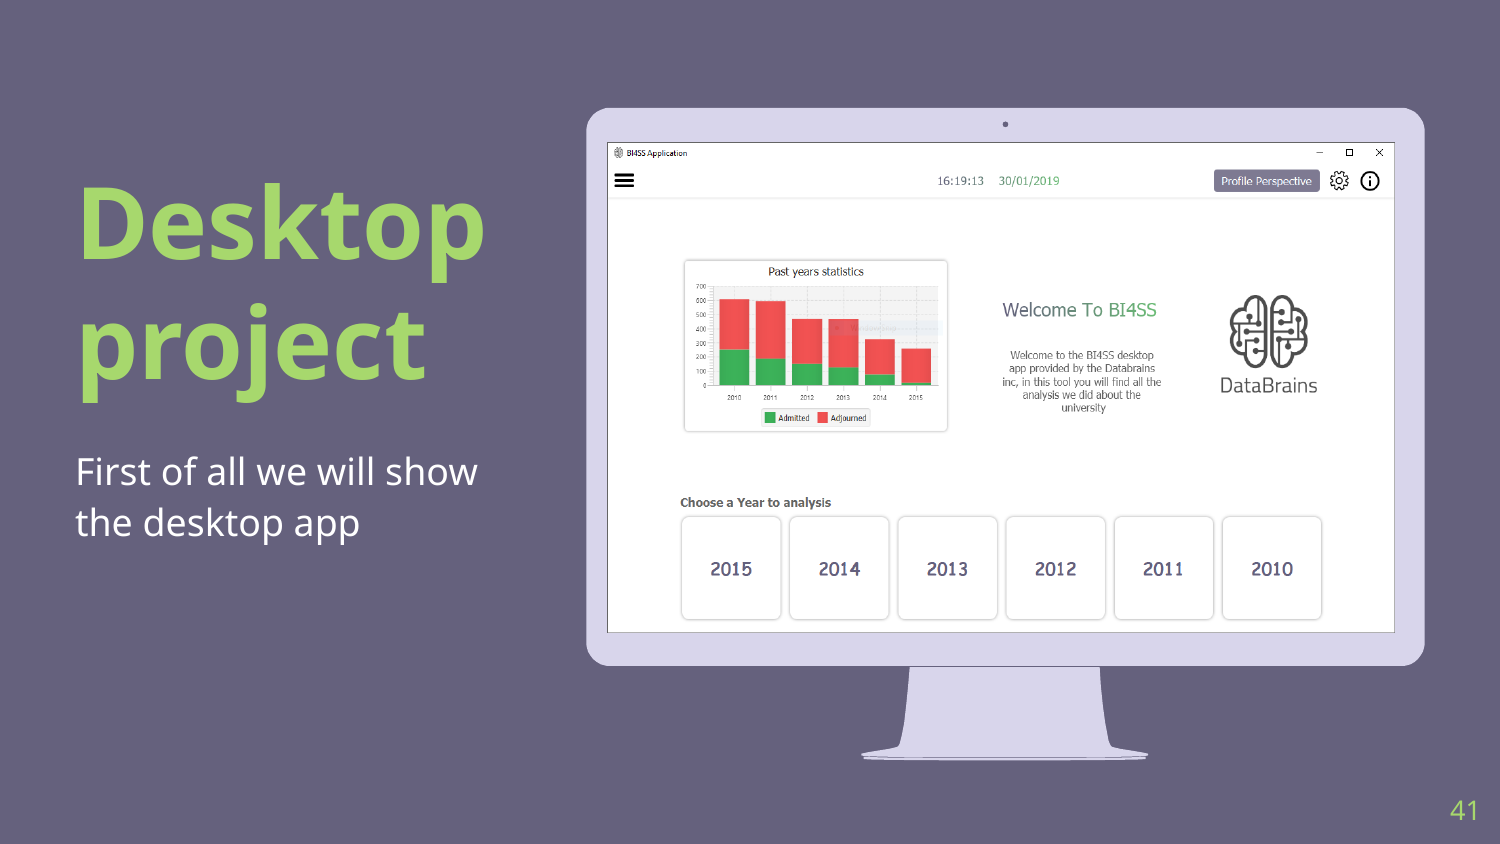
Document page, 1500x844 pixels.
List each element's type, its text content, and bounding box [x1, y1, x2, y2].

text_box [861, 667, 1149, 761]
title Desktop project [75, 258, 514, 400]
list First of all we will show the desktop app [75, 440, 492, 685]
picture [607, 142, 1395, 634]
text_box [586, 107, 1425, 666]
slide_number 41 [1391, 779, 1482, 844]
